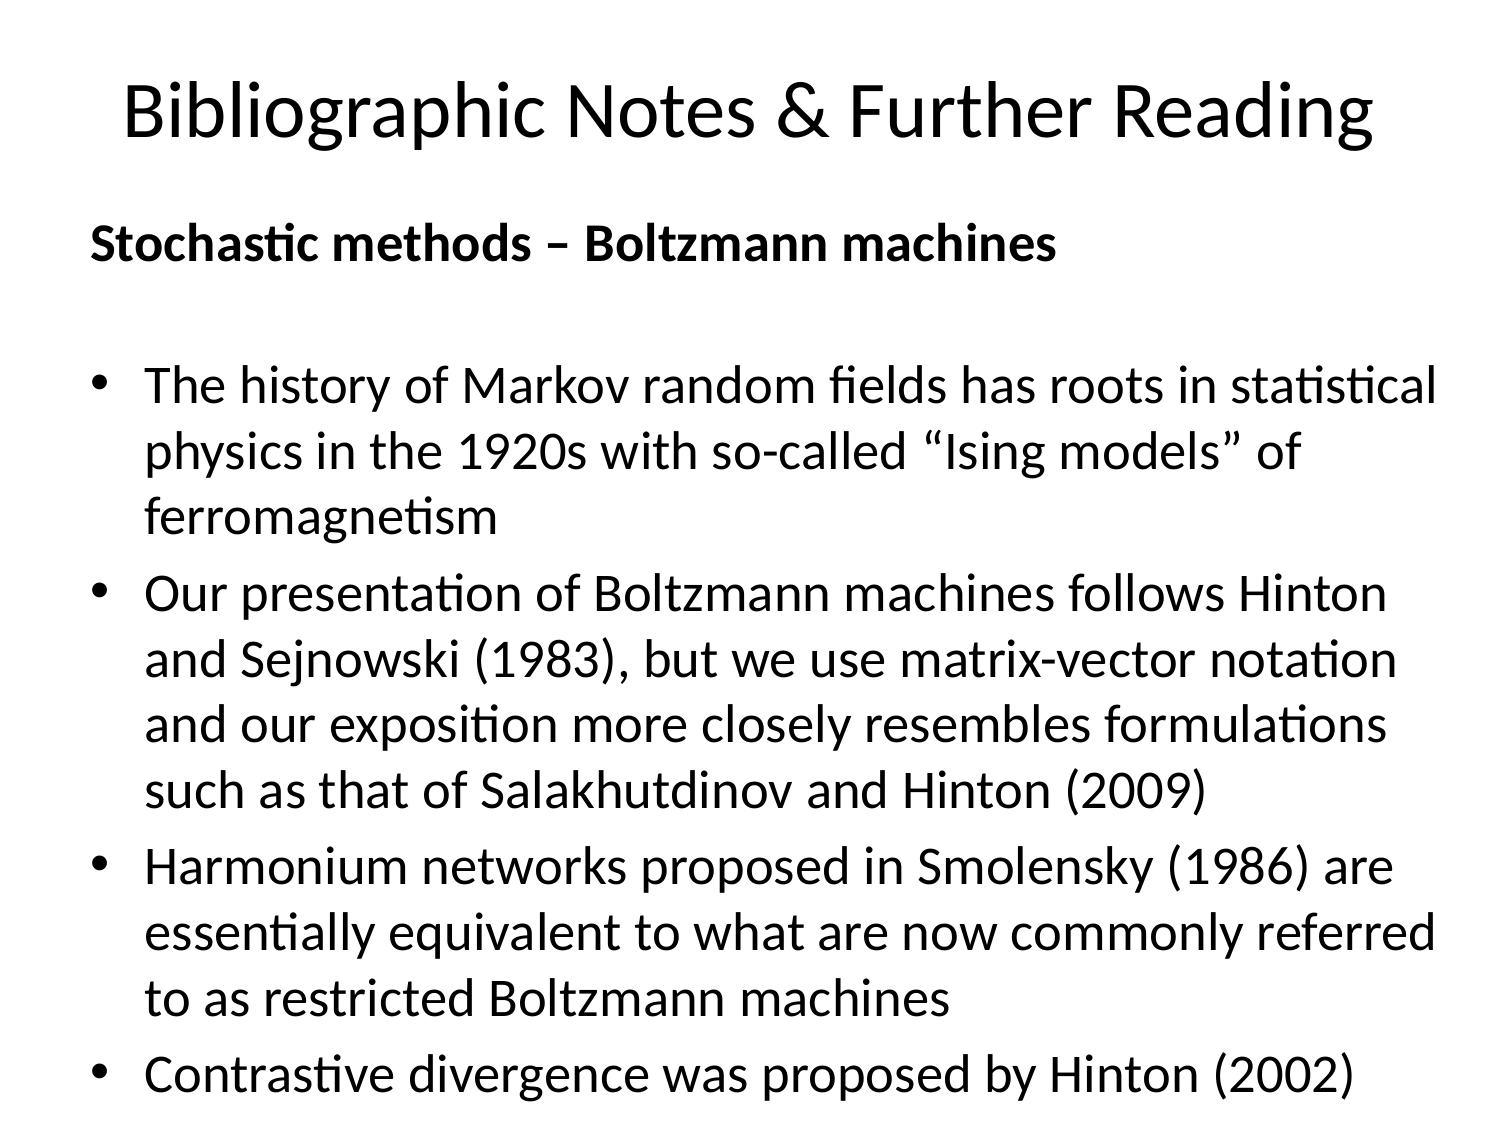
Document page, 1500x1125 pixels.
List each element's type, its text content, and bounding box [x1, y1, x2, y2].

title Bibliographic Notes & Further Reading [75, 11, 1425, 199]
list Stochastic methods – Boltzmann machines The history of Markov random fields has roots in statistical physics in the 1920s with so-called “Ising models” of ferromagnetism Our presentation of Boltzmann machines follows Hinton and Sejnowski (1983), but we use matrix-vector notation and our exposition more closely resembles formulations such as that of Salakhutdinov and Hinton (2009) Harmonium networks proposed in Smolensky (1986) are essentially equivalent to what are now commonly referred to as restricted Boltzmann machines Contrastive divergence was proposed by Hinton (2002) [75, 199, 1464, 1125]
